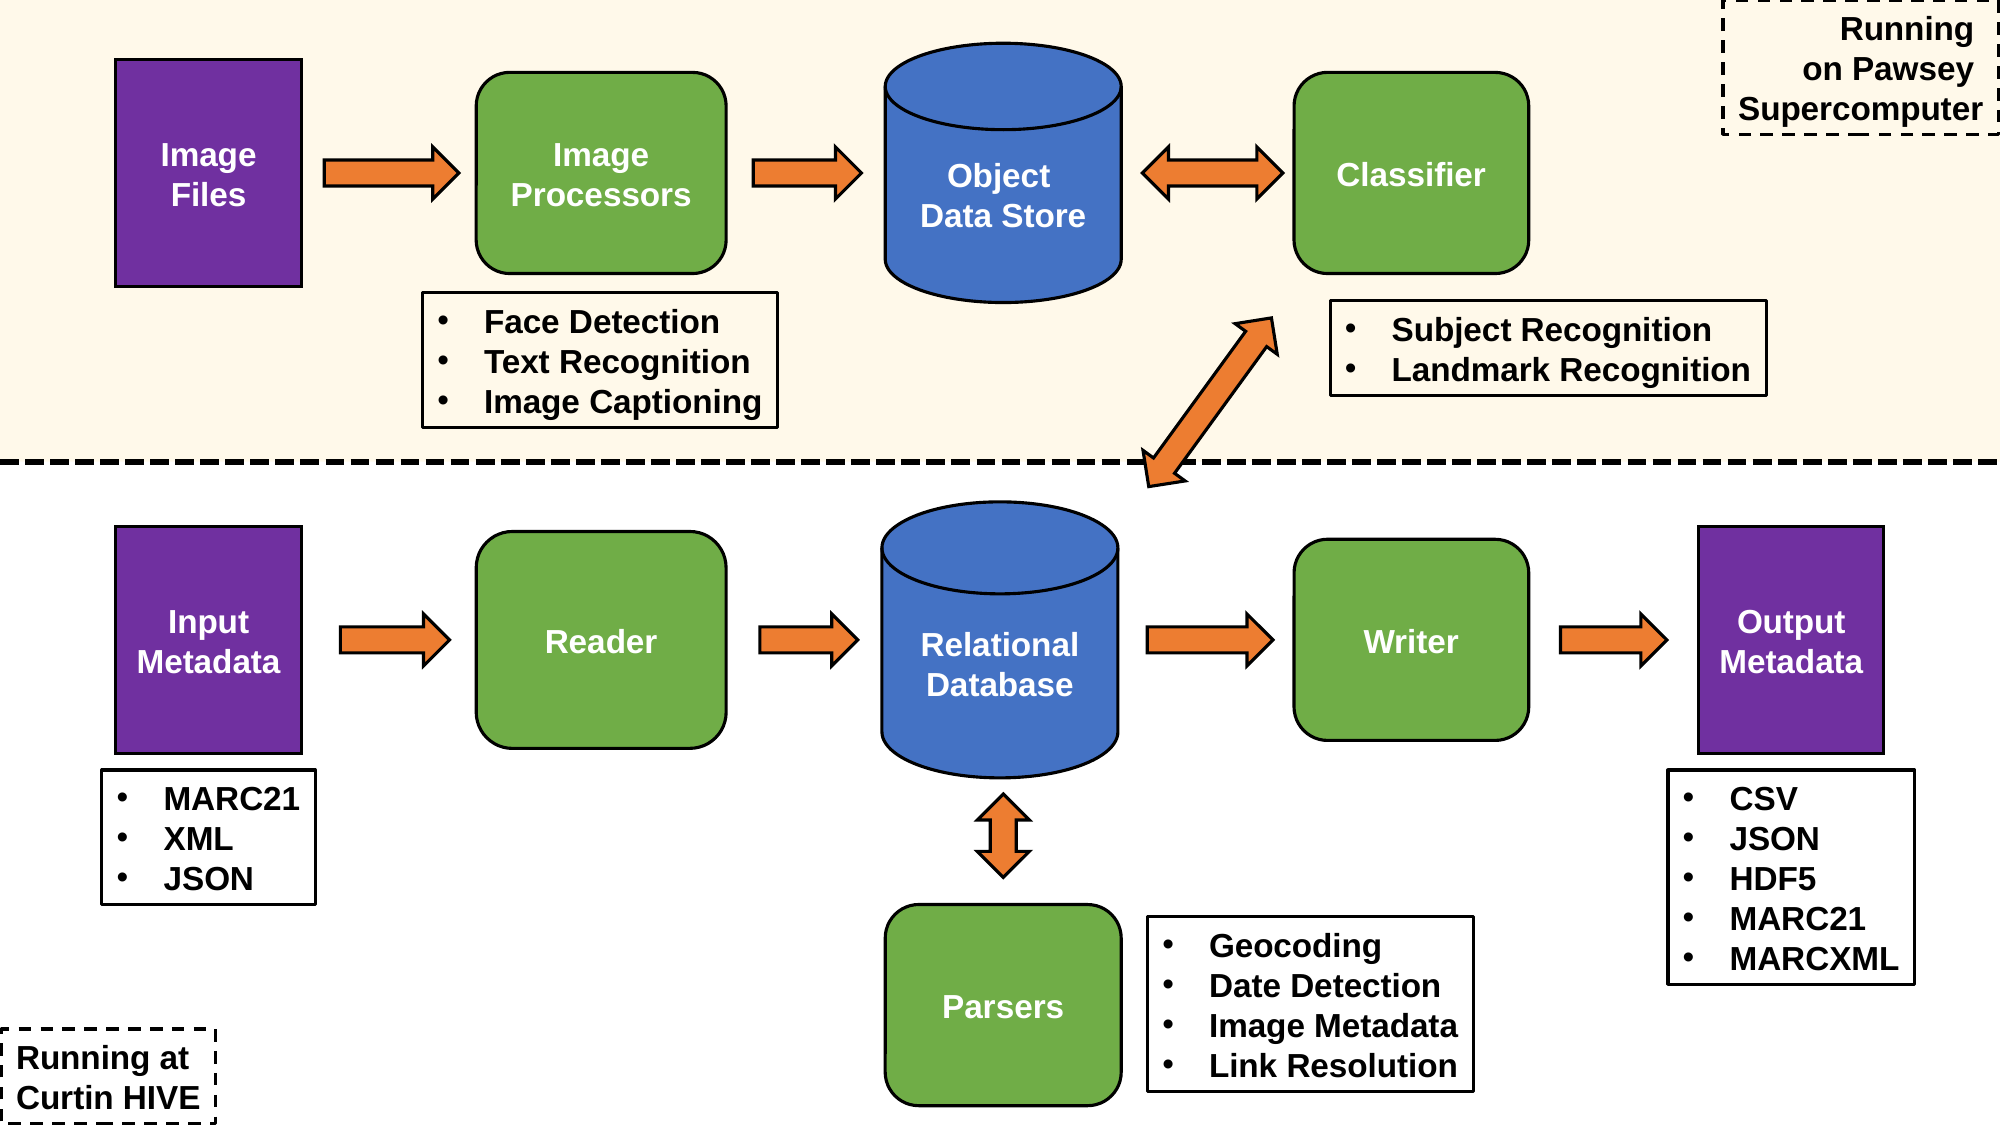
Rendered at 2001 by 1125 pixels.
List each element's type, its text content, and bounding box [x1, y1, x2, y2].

text_box [1140, 144, 1285, 202]
text_box [339, 611, 452, 669]
text_box [758, 611, 860, 669]
text_box Object Data Store [884, 42, 1123, 304]
text_box Writer [1292, 538, 1530, 742]
text_box Running on Pawsey Supercomputer [1722, 0, 1999, 135]
text_box [974, 792, 1032, 879]
text_box [1143, 462, 1188, 488]
text_box Image Processors [475, 71, 728, 275]
text_box CSV JSON HDF5 MARC21 MARCXML [1667, 770, 1915, 985]
text_box [1141, 316, 1279, 461]
text_box Subject Recognition Landmark Recognition [1330, 300, 1767, 396]
text_box MARC21 XML JSON [101, 770, 316, 905]
text_box Classifier [1292, 71, 1530, 275]
text_box Face Detection Text Recognition Image Captioning [422, 292, 778, 428]
text_box Geocoding Date Detection Image Metadata Link Resolution [1147, 916, 1474, 1092]
text_box Input Metadata [115, 525, 302, 755]
text_box Relational Database [880, 500, 1119, 779]
text_box [323, 144, 461, 202]
text_box Running at Curtin HIVE [1, 1029, 216, 1124]
text_box [1146, 611, 1275, 669]
text_box [0, 0, 2000, 461]
text_box [1559, 611, 1669, 669]
text_box Image Files [115, 58, 302, 288]
text_box Output Metadata [1698, 525, 1885, 755]
text_box Parsers [884, 903, 1123, 1107]
text_box Reader [475, 530, 728, 750]
text_box [752, 144, 863, 202]
